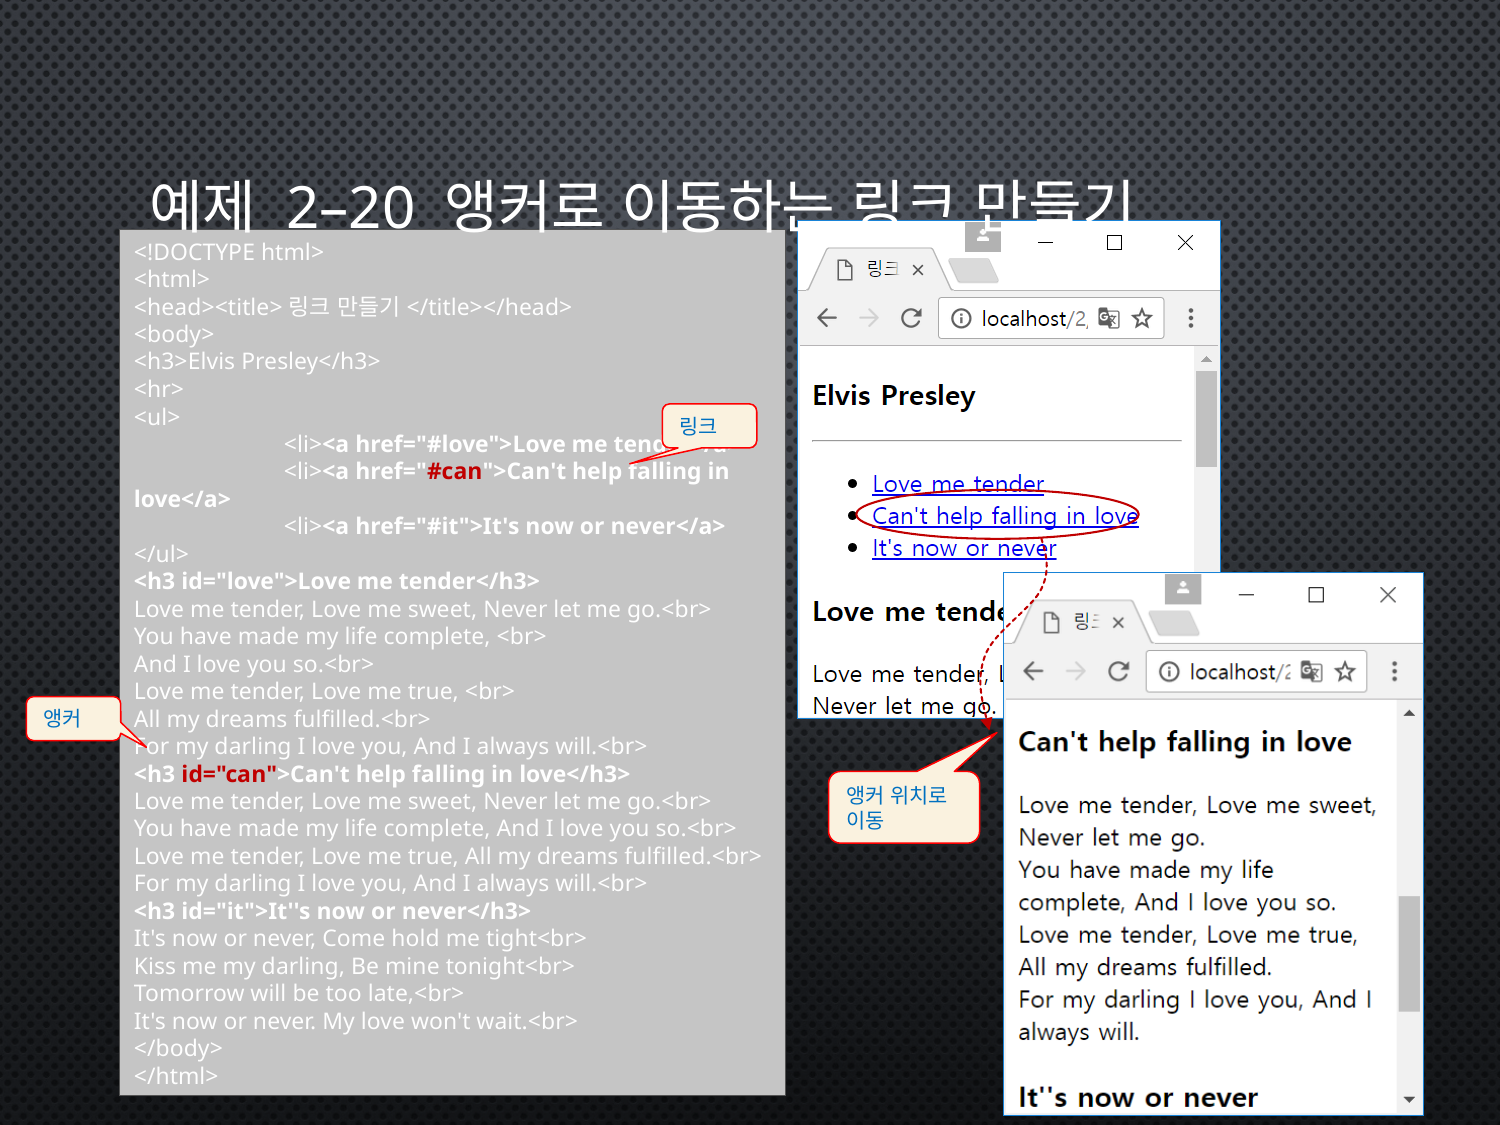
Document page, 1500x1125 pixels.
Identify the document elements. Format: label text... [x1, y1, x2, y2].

text_box <!DOCTYPE html> <html> <head><title>링크 만들기</title></head> <body> <h3>Elvis Presley</h3> <hr> <ul> <li><a href="#love">Love me tender</a> <li><a href="#can">Can't help falling in love</a> <li><a href="#it">It's now or never</a> </ul> <h3 id="love">Love me tender</h3> Love me tender, Love me sweet, Never let me go.<br> You have made my life complete, <br> And I love you so.<br> Love me tender, Love me true, <br> All my dreams fulfilled.<br> For my darling I love you, And I always will.<br> <h3 id="can">Can't help falling in love</h3> Love me tender, Love me sweet, Never let me go.<br> You have made my life complete, And I love you so.<br> Love me tender, Love me true, All my dreams fulfilled.<br> For my darling I love you, And I always will.<br> <h3 id="it">It''s now or never</h3> It's now or never, Come hold me tight<br> Kiss me my darling, Be mine tonight<br> Tomorrow will be too late,<br> It's now or never. My love won't wait.<br> </body> </html> [119, 229, 786, 1096]
text_box 앵커 위치로 이동 [828, 732, 997, 844]
picture [796, 220, 1425, 1116]
text_box 링크 [629, 403, 757, 464]
text_box [980, 720, 993, 731]
text_box 앵커 [26, 696, 147, 748]
title 예제 2–20 앵커로 이동하는 링크 만들기 [134, 97, 1367, 314]
